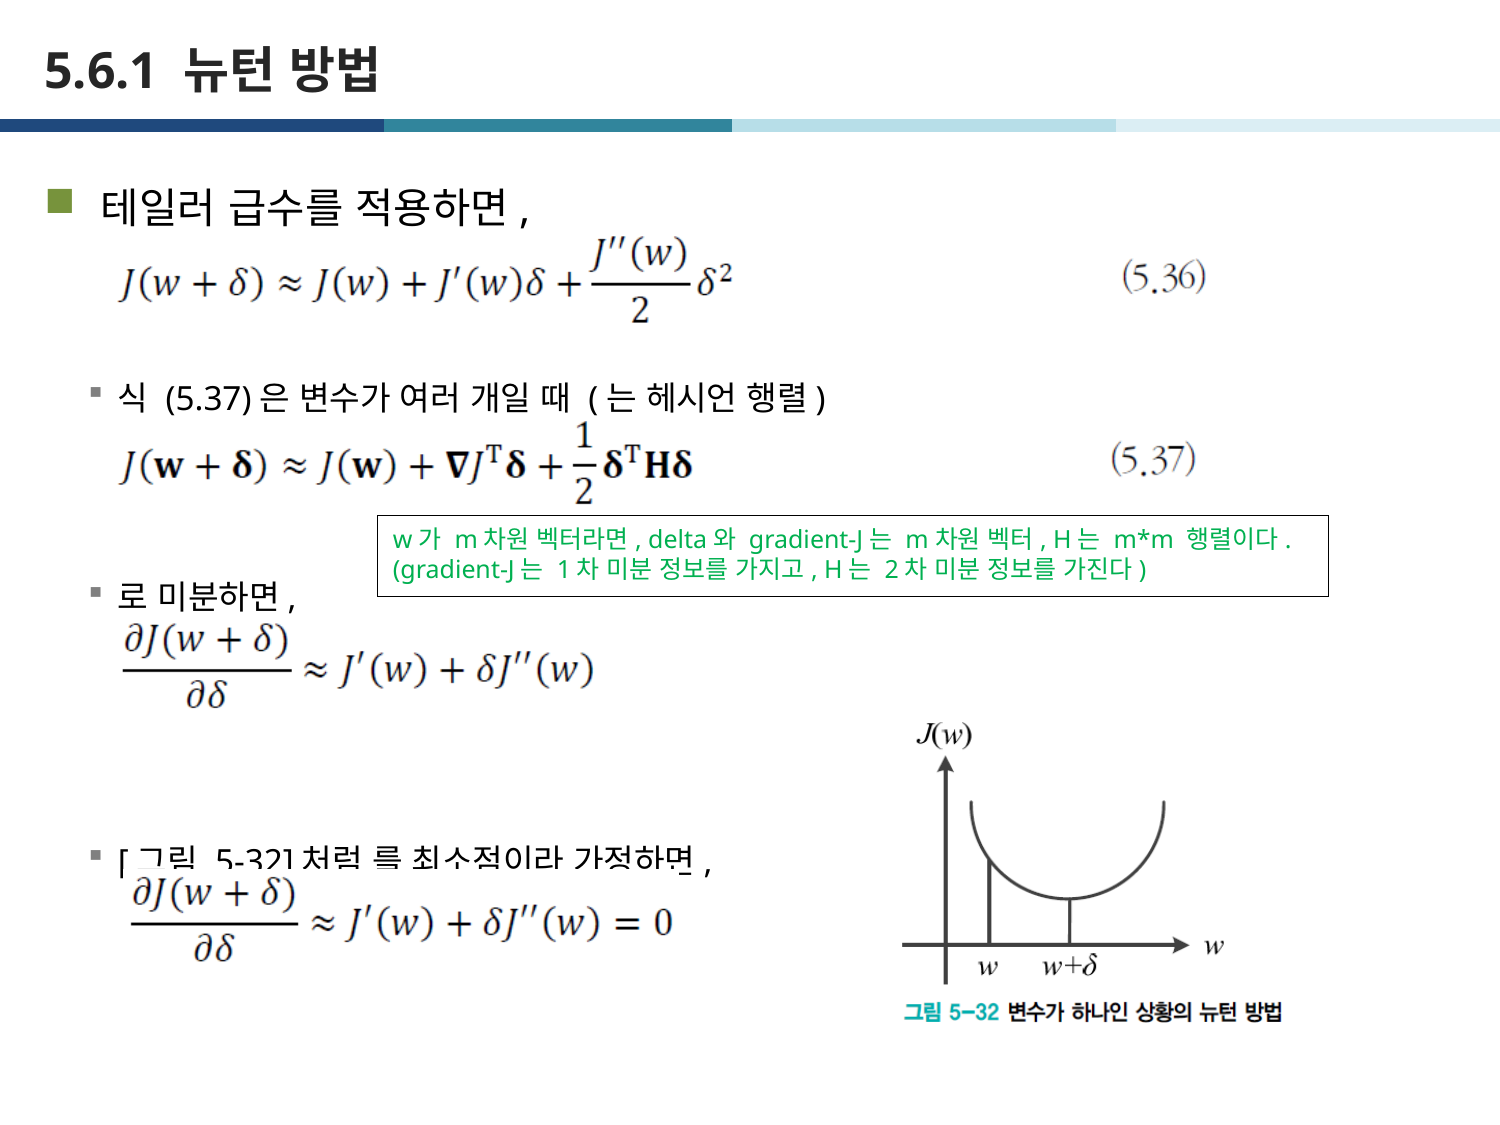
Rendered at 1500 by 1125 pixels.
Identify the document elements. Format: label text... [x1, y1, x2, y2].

picture [111, 231, 1211, 332]
title 5.6.1 뉴턴 방법 [29, 23, 1270, 114]
picture [111, 614, 597, 715]
text_box w가 m차원 벡터라면, delta와 gradient-J는 m차원 벡터, H는 m*m 행렬이다. (gradient-J는 1차 미분 정보를 가지고, H는 2차 미분 정보를 가진다) [377, 515, 1329, 597]
picture [897, 717, 1287, 1024]
picture [123, 869, 679, 967]
picture [111, 419, 1206, 512]
